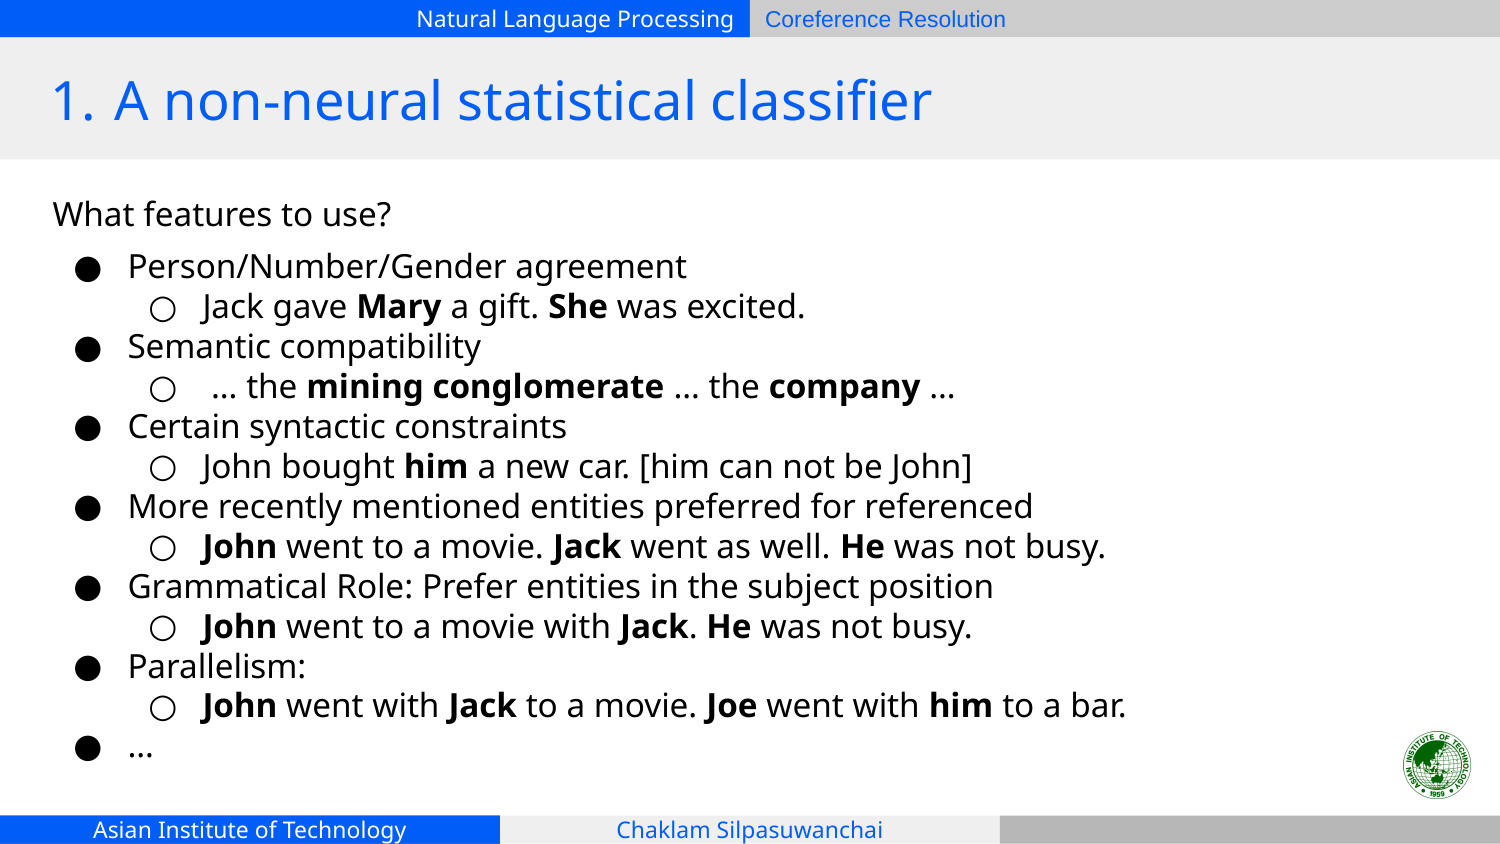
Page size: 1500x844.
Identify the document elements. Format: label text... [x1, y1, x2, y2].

picture [1403, 750, 1471, 799]
list What features to use? Person/Number/Gender agreement Jack gave Mary a gift. She was excited. Semantic compatibility … the mining conglomerate … the company … Certain syntactic constraints John bought him a new car. [him can not be John] More recently mentioned entities preferred for referenced John went to a movie. Jack went as well. He was not busy. Grammatical Role: Prefer entities in the subject position John went to a movie with Jack. He was not busy. Parallelism: John went with Jack to a movie. Joe went with him to a bar. … [37, 178, 1475, 750]
title A non-neural statistical classifier [24, 37, 1475, 160]
